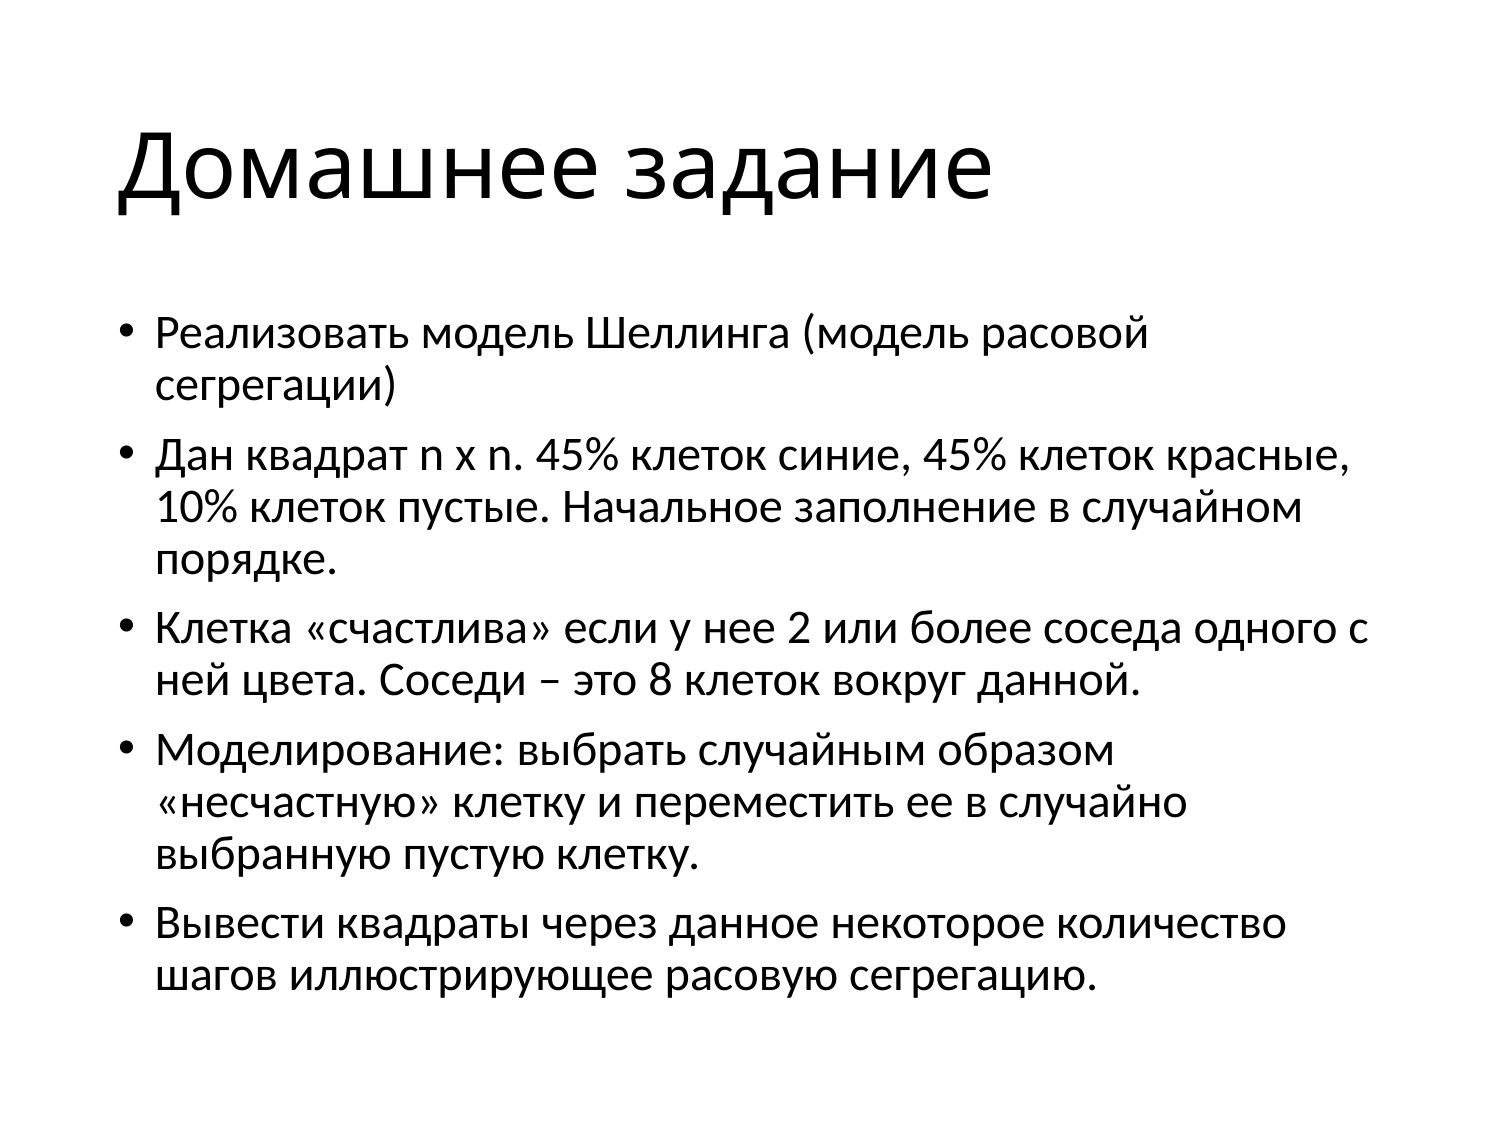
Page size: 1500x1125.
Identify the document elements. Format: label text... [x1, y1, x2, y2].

list Реализовать модель Шеллинга (модель расовой сегрегации) Дан квадрат n x n. 45% клеток синие, 45% клеток красные, 10% клеток пустые. Начальное заполнение в случайном порядке. Клетка «счастлива» если у нее 2 или более соседа одного с ней цвета. Соседи – это 8 клеток вокруг данной. Моделирование: выбрать случайным образом «несчастную» клетку и переместить ее в случайно выбранную пустую клетку. Вывести квадраты через данное некоторое количество шагов иллюстрирующее расовую сегрегацию. [103, 299, 1397, 1014]
title Домашнее задание [103, 59, 1397, 278]
